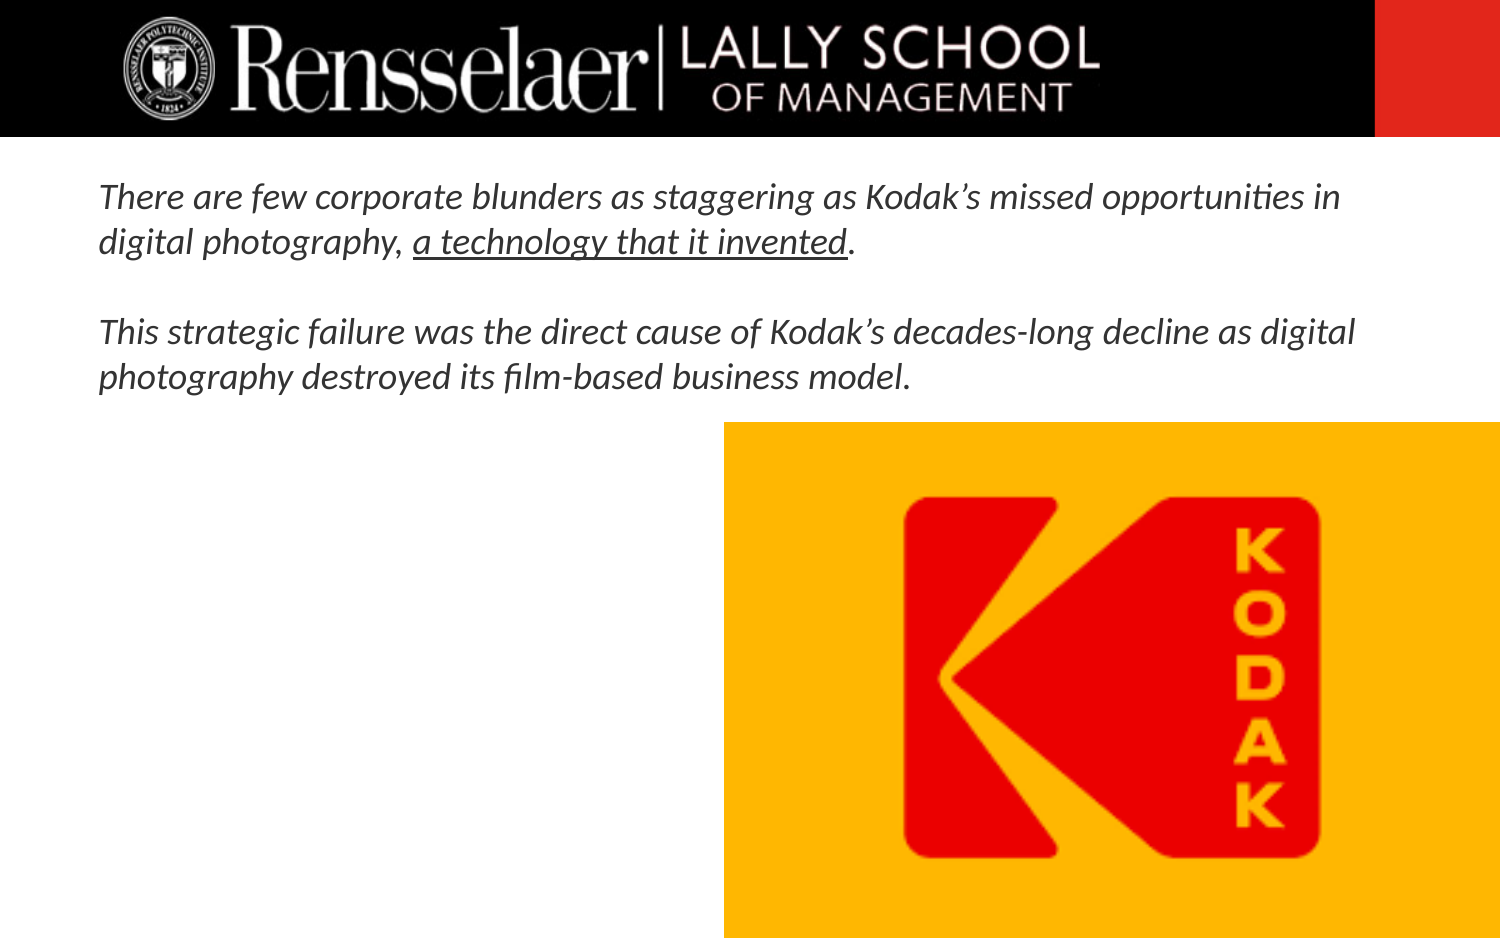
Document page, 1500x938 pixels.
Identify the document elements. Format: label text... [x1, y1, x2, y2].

picture [724, 422, 1500, 938]
text_box There are few corporate blunders as staggering as Kodak’s missed opportunities in digital photography, a technology that it invented. This strategic failure was the direct cause of Kodak’s decades-long decline as digital photography destroyed its film-based business model. [83, 164, 1402, 405]
picture [0, 0, 1500, 137]
